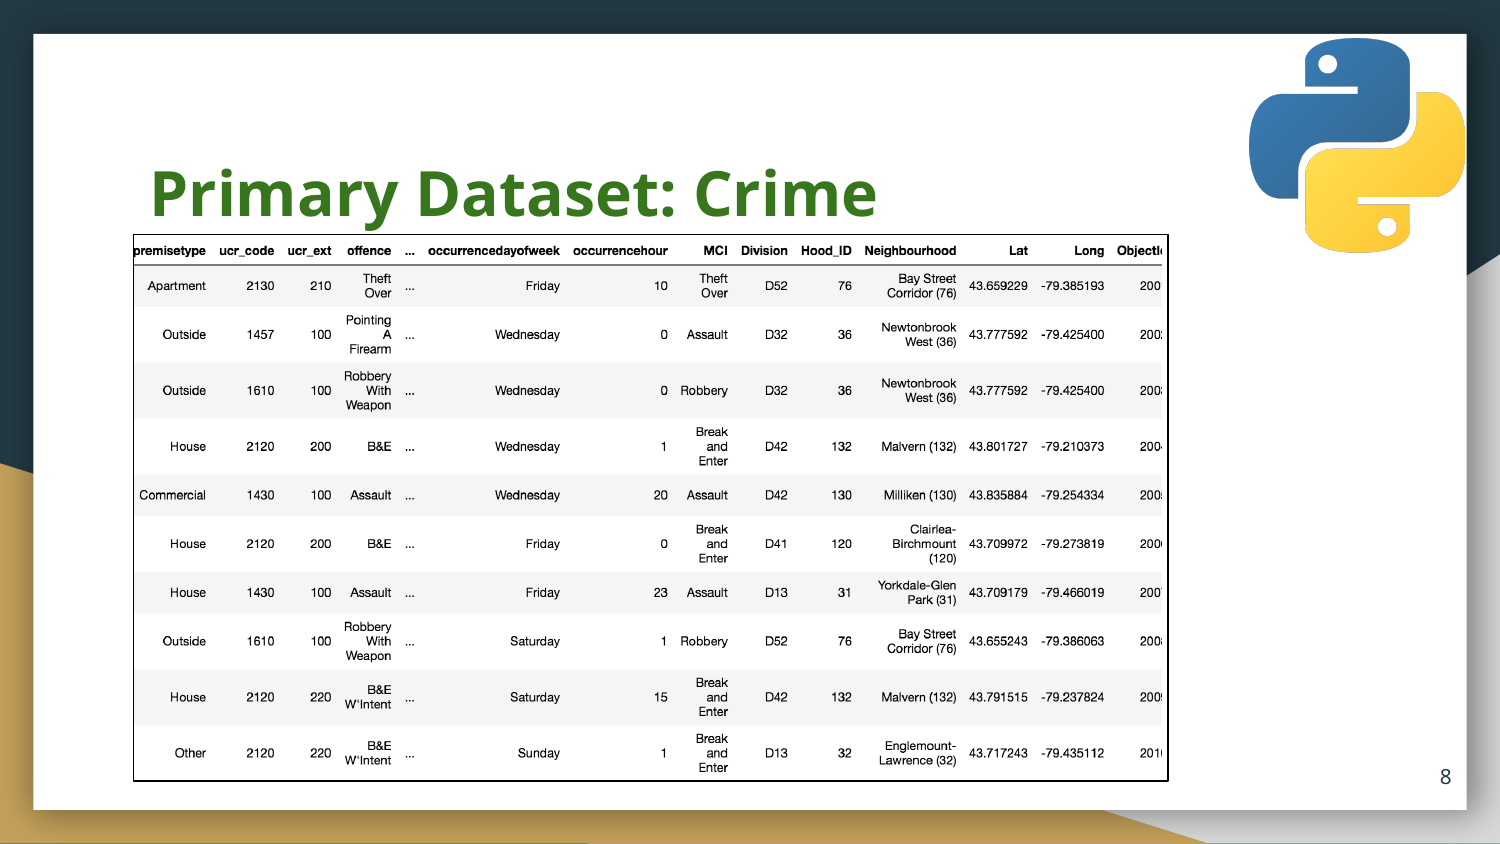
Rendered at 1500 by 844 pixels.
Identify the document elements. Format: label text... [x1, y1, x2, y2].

picture [1249, 37, 1465, 253]
picture [134, 234, 1168, 781]
slide_number 8 [1376, 745, 1467, 810]
title Primary Dataset: Crime [134, 138, 1366, 296]
